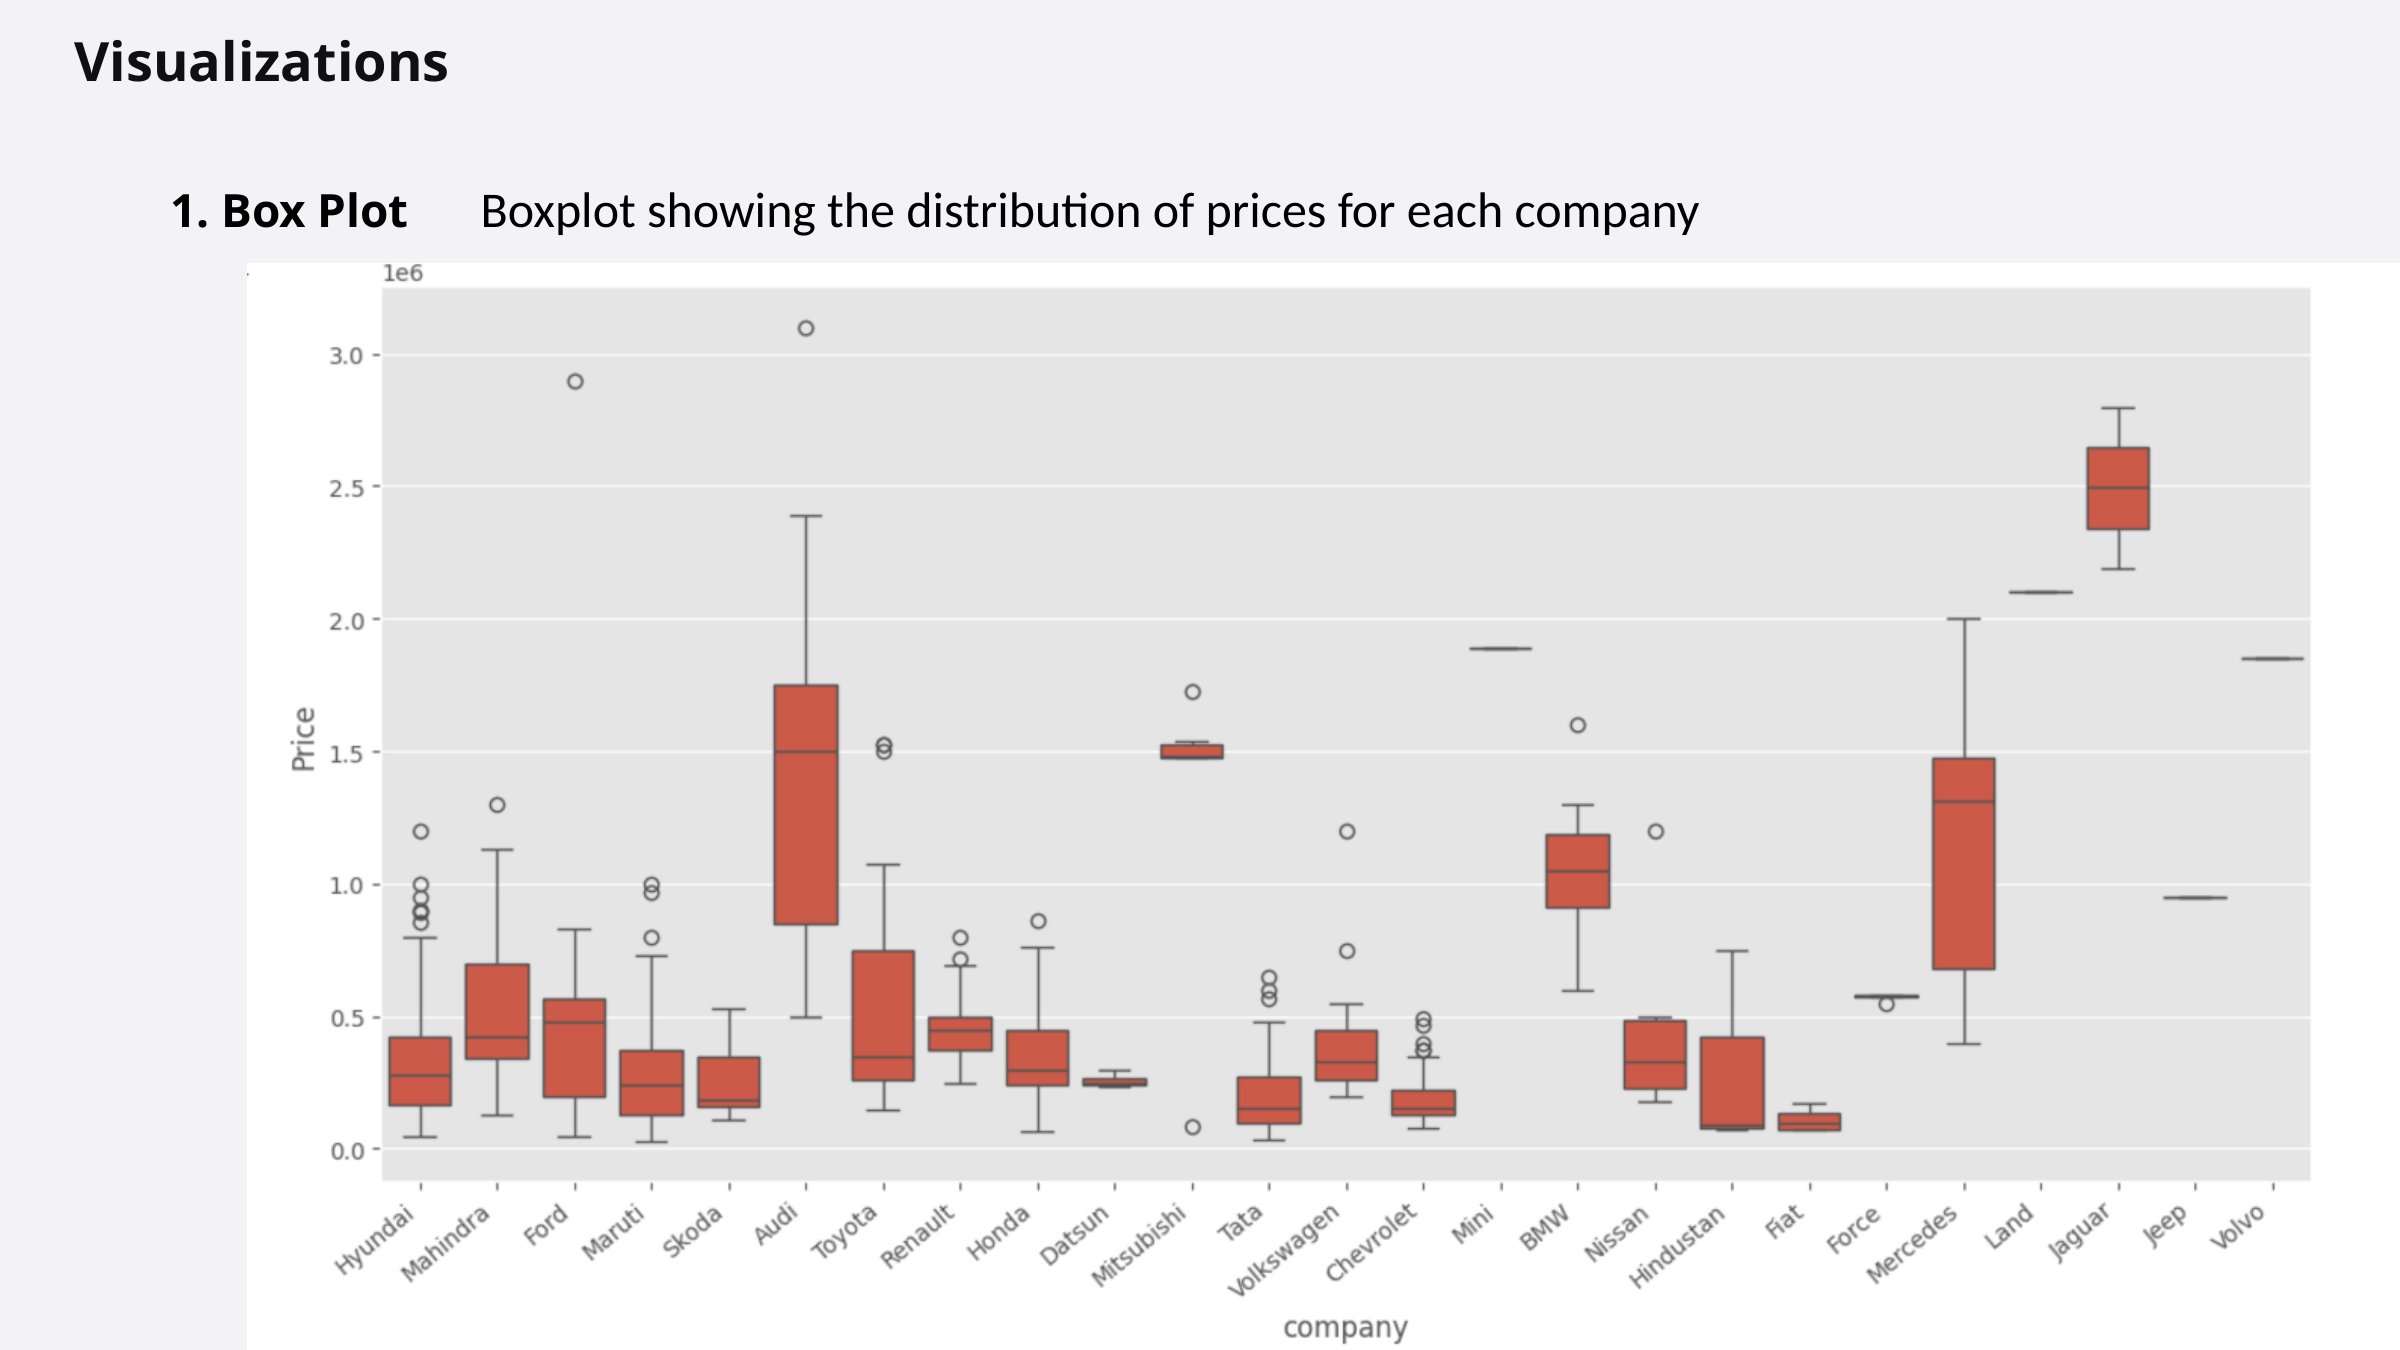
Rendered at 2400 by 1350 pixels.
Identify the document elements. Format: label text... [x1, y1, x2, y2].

text_box 1. Box Plot Boxplot showing the distribution of prices for each company [155, 170, 2162, 245]
picture [247, 263, 2400, 1350]
text_box Visualizations [59, 19, 1381, 100]
